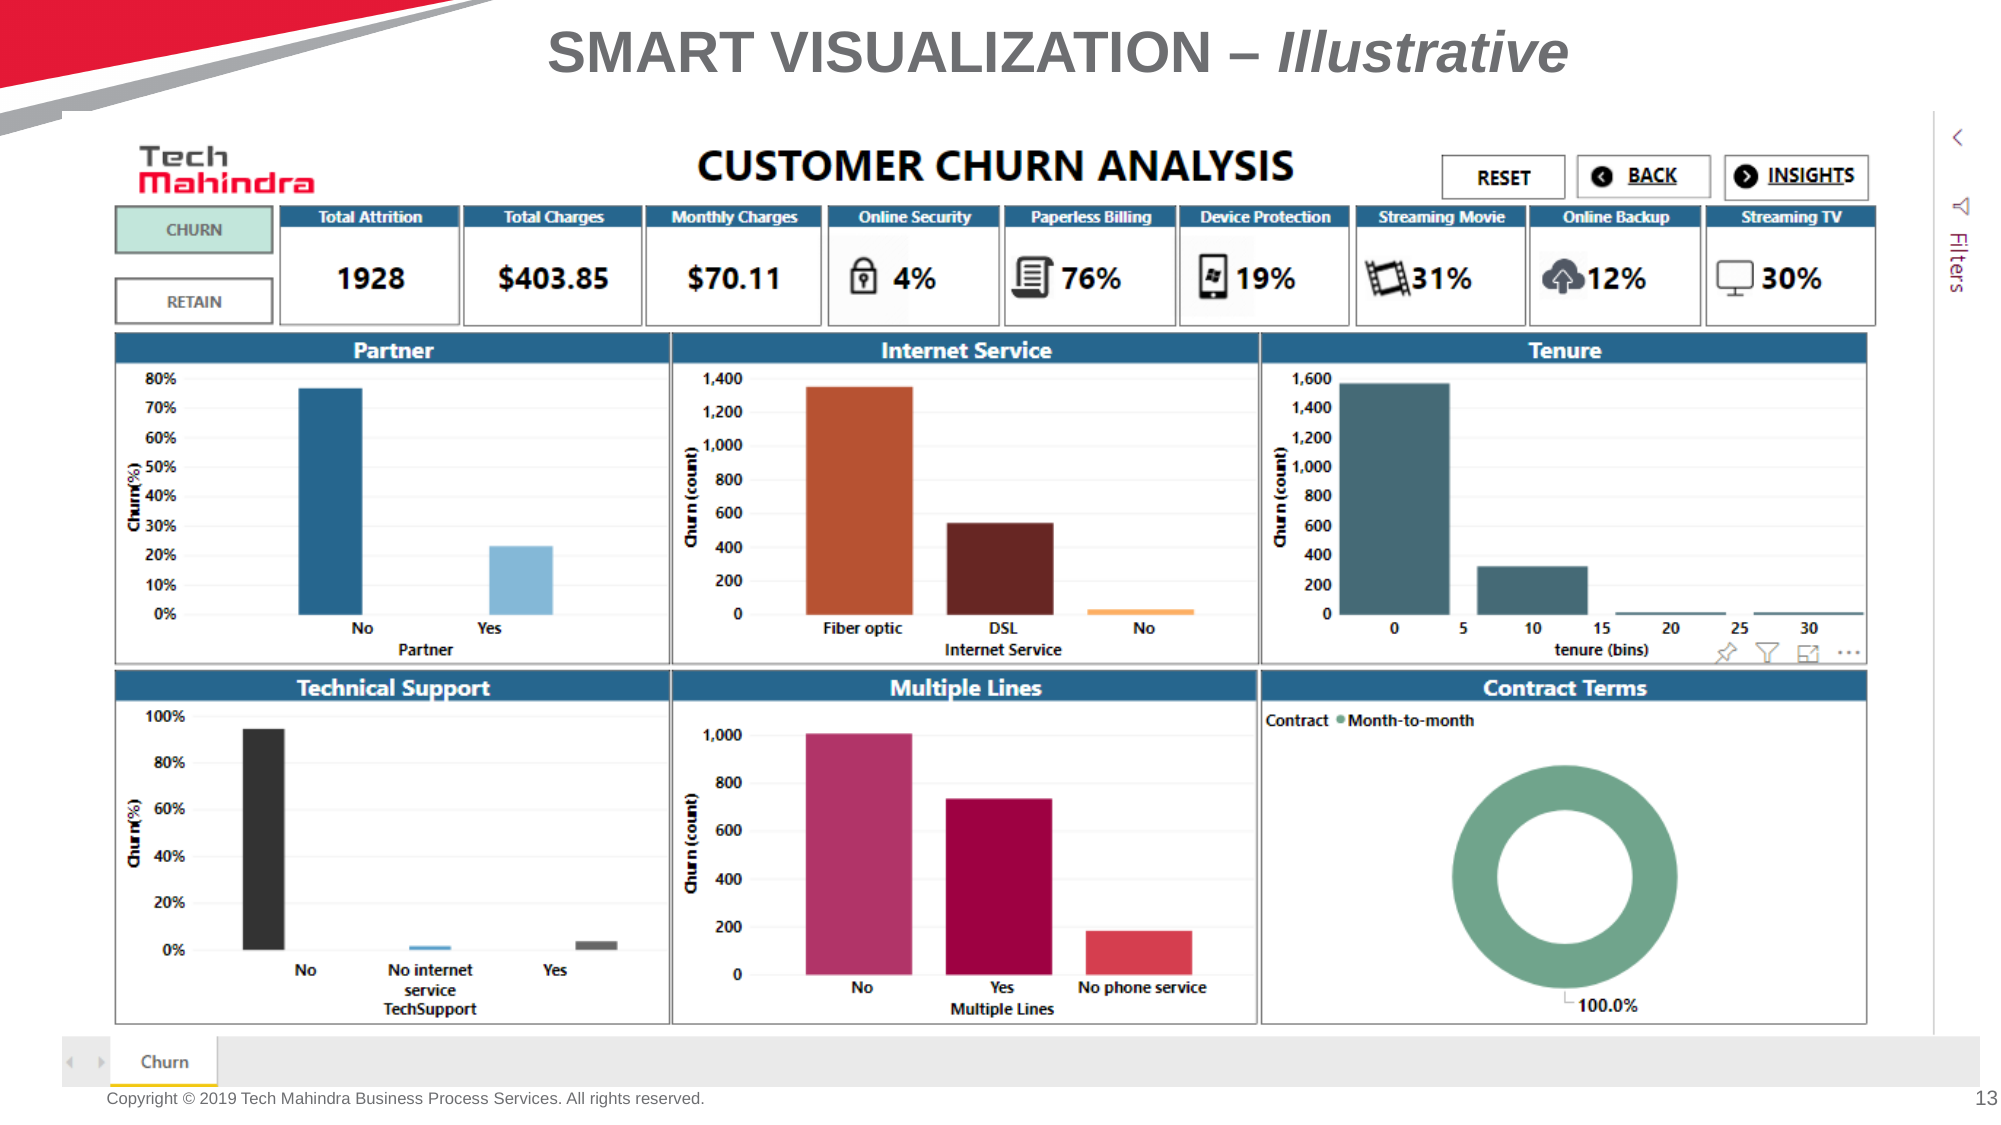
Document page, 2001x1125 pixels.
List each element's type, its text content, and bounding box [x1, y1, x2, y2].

text_box SMART VISUALIZATION – Illustrative [159, 6, 1959, 88]
picture [0, 0, 1981, 1087]
